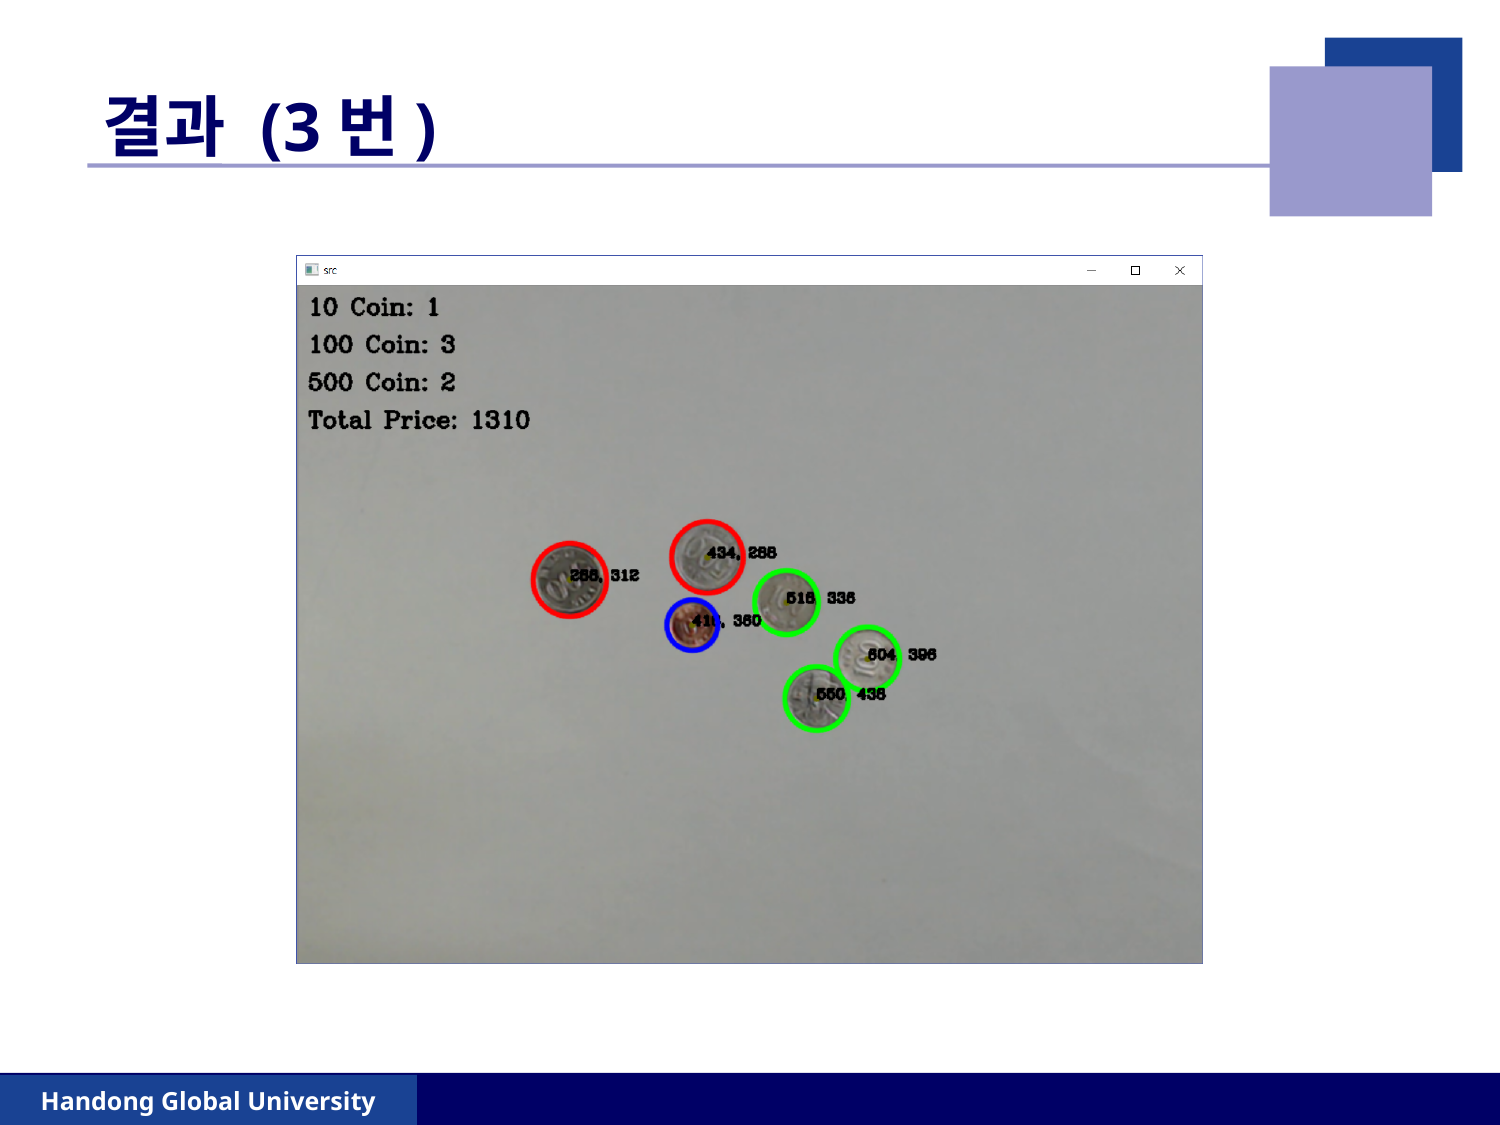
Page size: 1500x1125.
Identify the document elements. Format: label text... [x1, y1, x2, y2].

picture [296, 255, 1204, 965]
title 결과 (3번) [87, 46, 1238, 172]
